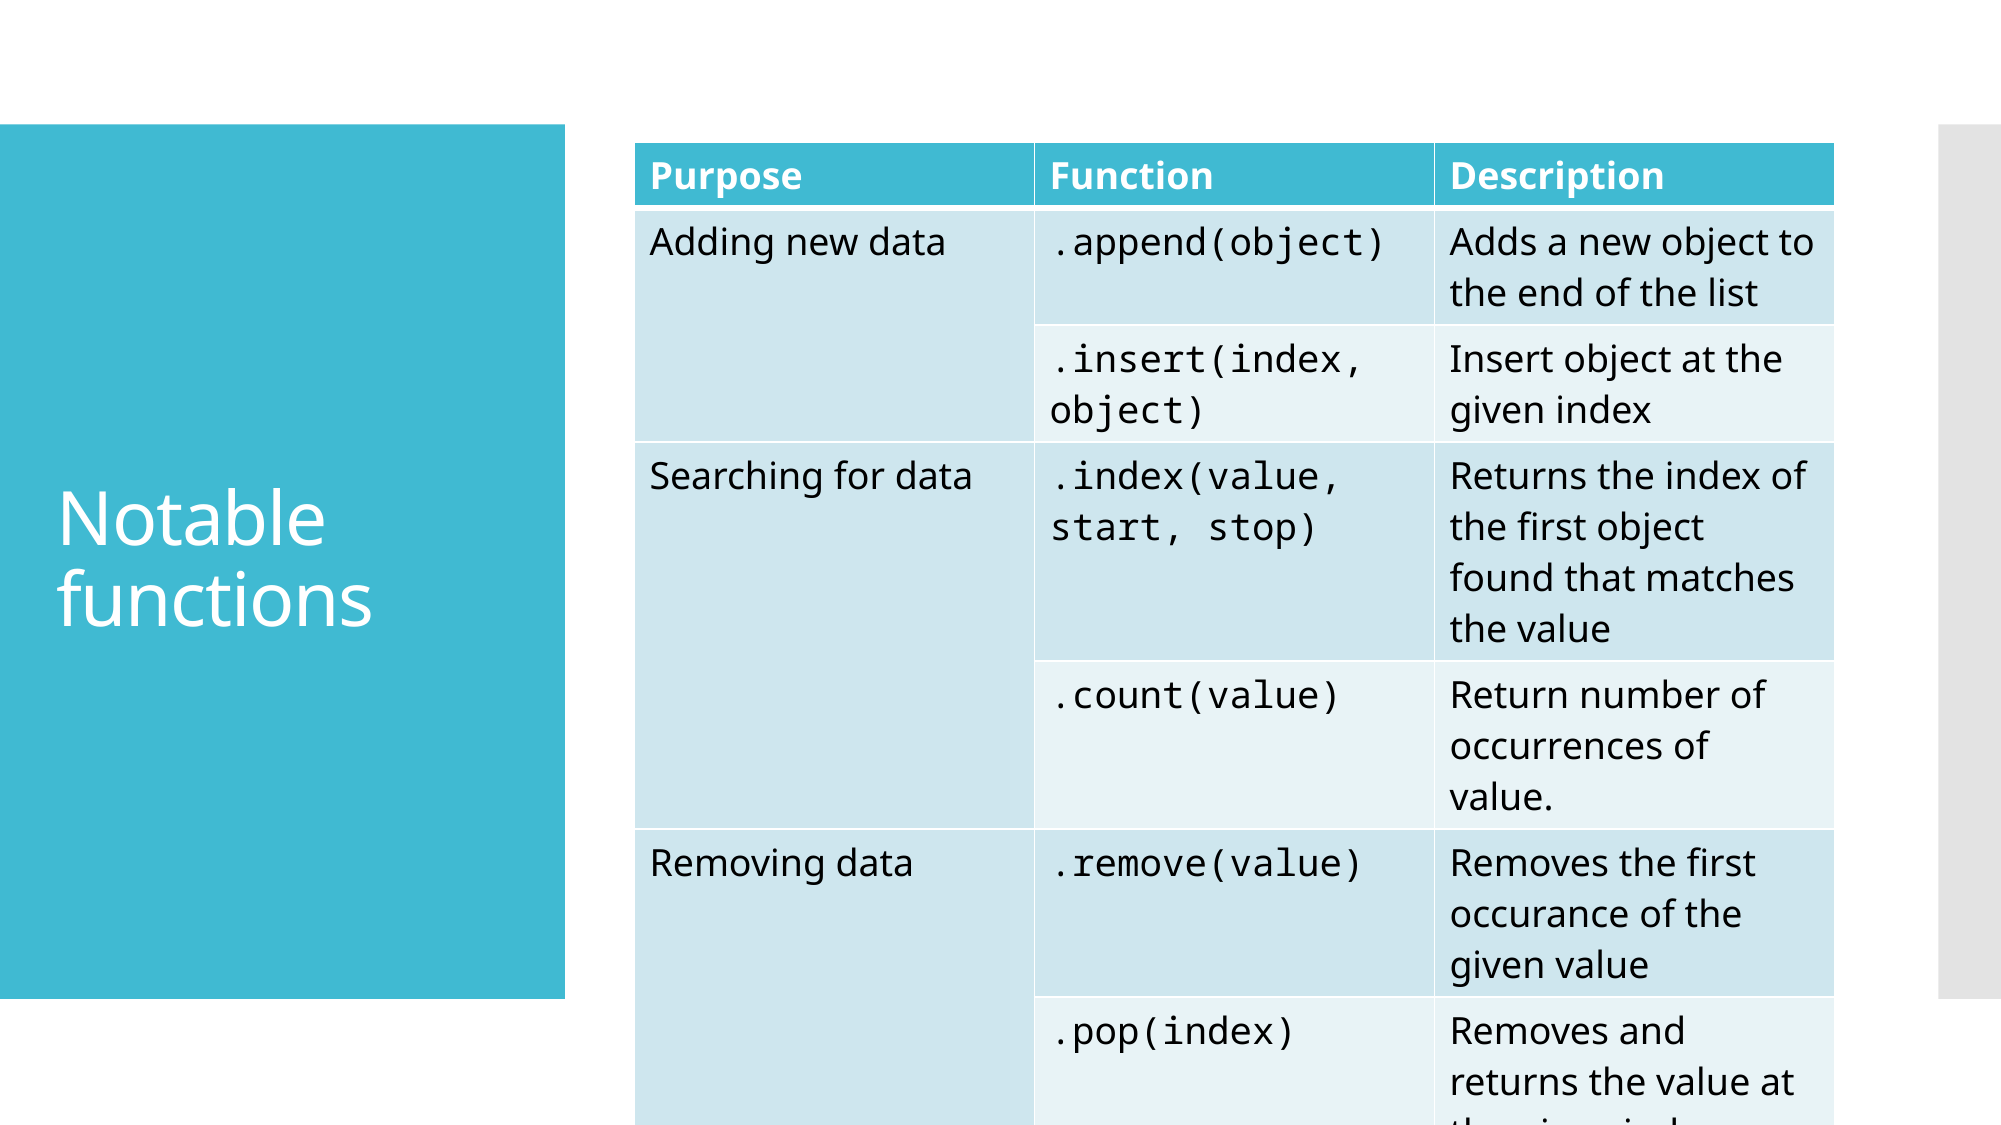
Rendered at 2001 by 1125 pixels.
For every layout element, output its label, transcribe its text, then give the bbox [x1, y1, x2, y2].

table_cell Insert object at the given index [1435, 326, 1834, 441]
table_cell Return number of occurrences of value. [1435, 662, 1834, 828]
title Notable functions [41, 184, 525, 940]
table_cell .index(value, start, stop) [1035, 443, 1434, 660]
table_cell Returns the index of the first object found that matches the value [1435, 443, 1834, 660]
table_cell Adding new data [635, 211, 1034, 441]
table_header Function [1035, 143, 1434, 205]
table_cell .append(object) [1035, 211, 1434, 324]
table_cell Adds a new object to the end of the list [1435, 211, 1834, 324]
table_cell .pop(index) [1035, 998, 1434, 1125]
table_cell Removes the first occurance of the given value [1435, 830, 1834, 996]
table_cell .count(value) [1035, 662, 1434, 828]
table_cell Removing data [635, 830, 1034, 1125]
table_cell .insert(index, object) [1035, 326, 1434, 441]
table_cell Searching for data [635, 443, 1034, 828]
table_cell Removes and returns the value at the given index [1435, 998, 1834, 1125]
table_cell .remove(value) [1035, 830, 1434, 996]
table_header Purpose [635, 143, 1034, 205]
table_header Description [1435, 143, 1834, 205]
